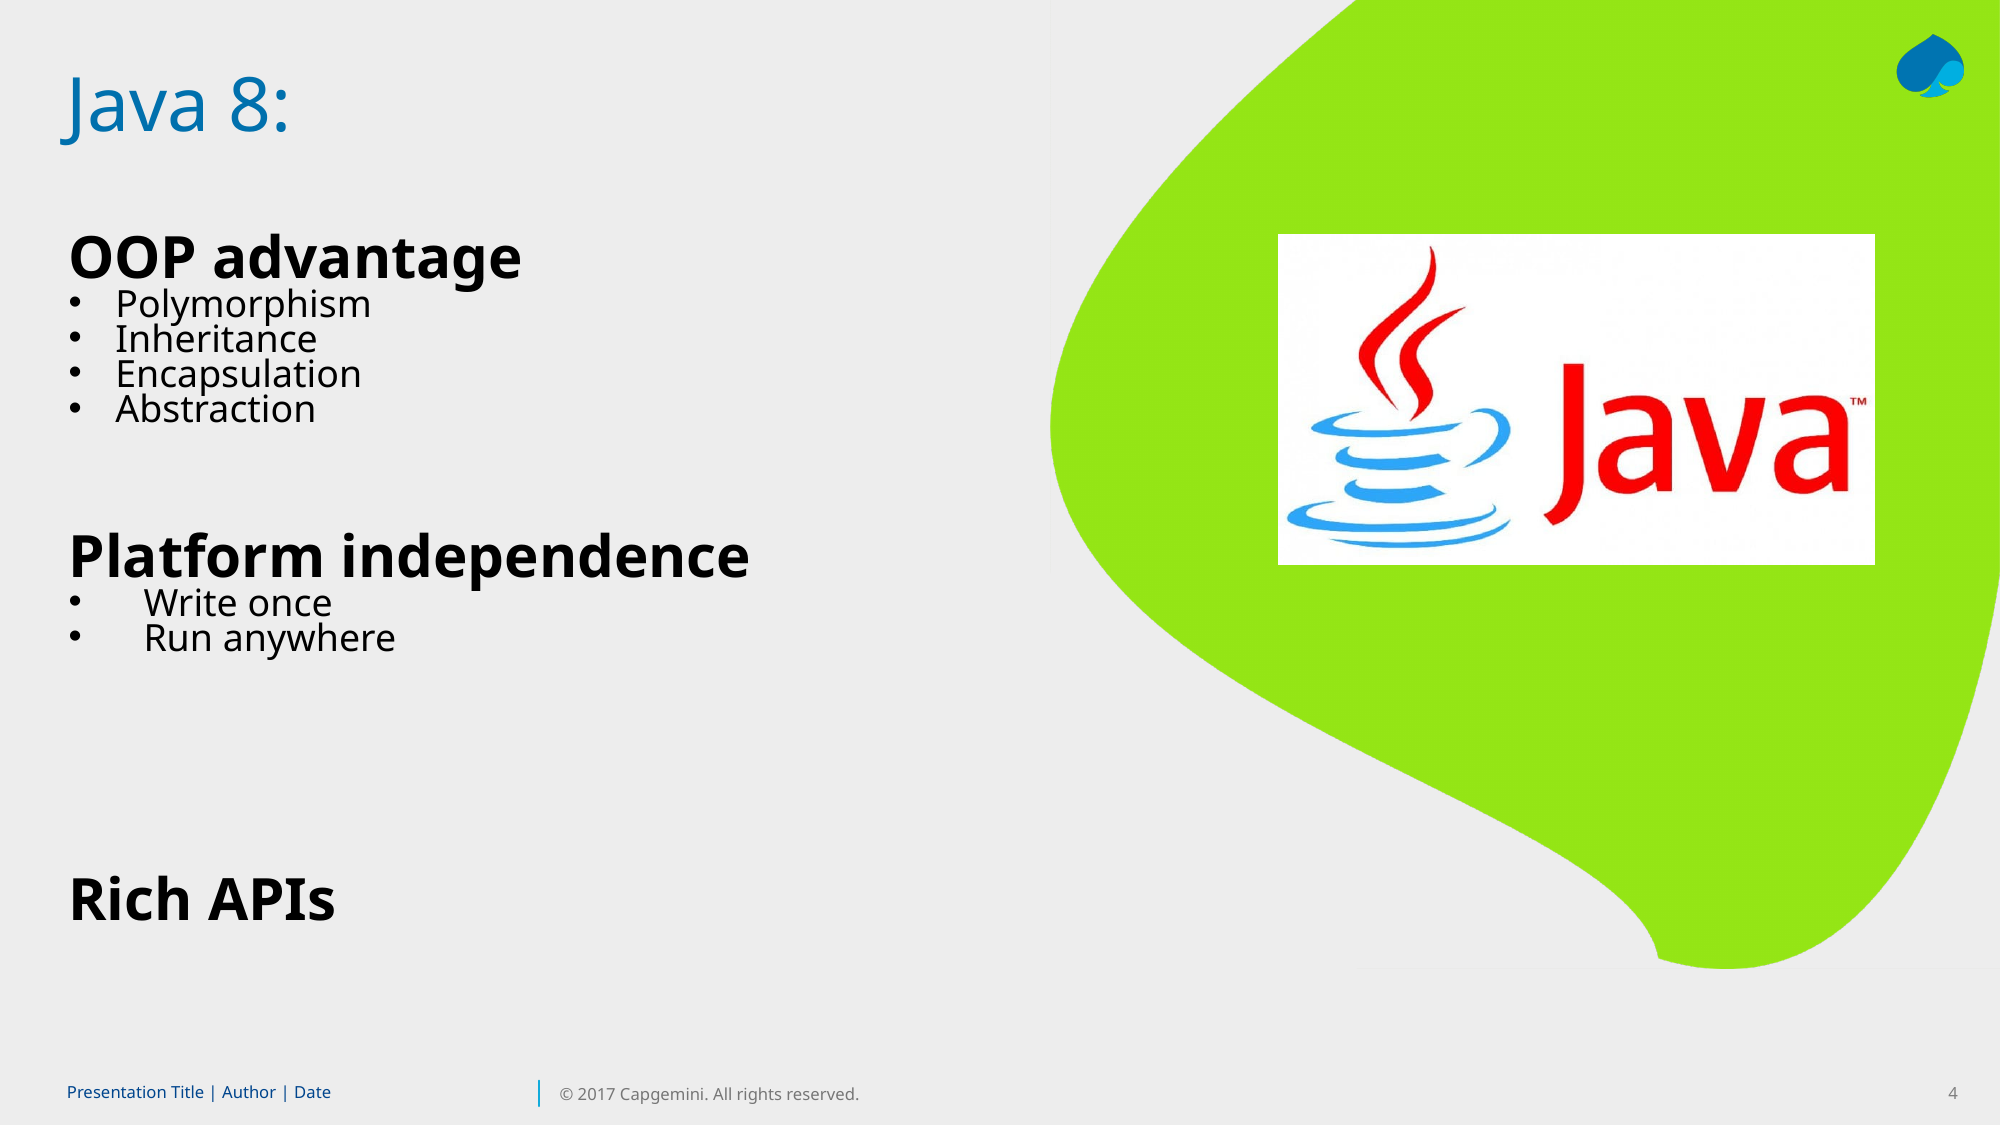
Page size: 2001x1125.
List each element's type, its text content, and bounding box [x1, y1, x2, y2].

list Rich APIs [68, 876, 849, 1058]
title Java 8: [66, 66, 1875, 208]
list OOP advantage Polymorphism Inheritance Encapsulation Abstraction [68, 234, 1000, 459]
list Platform independence Write once Run anywhere [68, 533, 1000, 759]
picture [1050, 0, 2000, 969]
